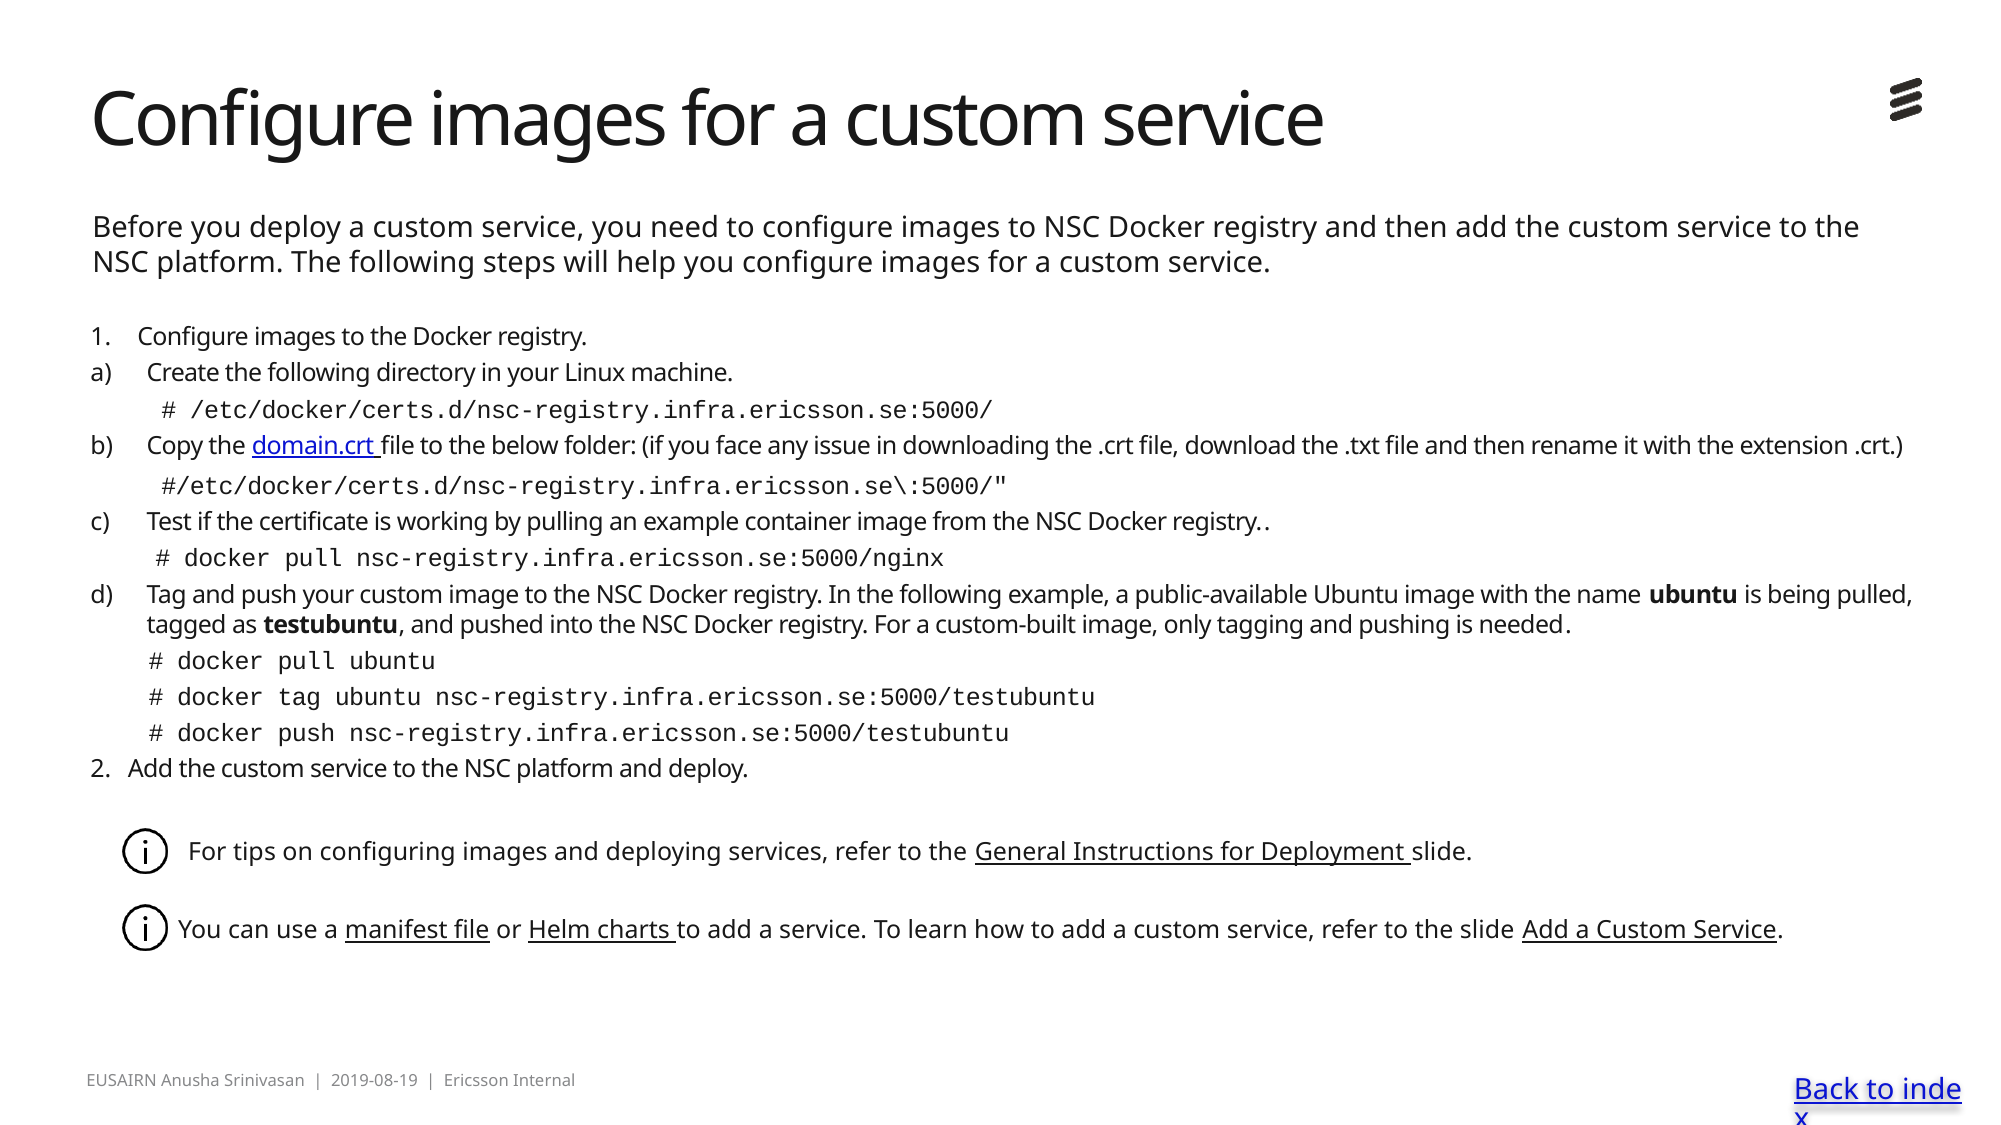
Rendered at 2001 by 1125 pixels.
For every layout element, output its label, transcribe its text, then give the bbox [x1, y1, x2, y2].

list Configure images to the Docker registry. Create the following directory in your Linux machine. # /etc/docker/certs.d/nsc-registry.infra.ericsson.se:5000/ Copy the domain.crt file to the below folder: (if you face any issue in downloading the .crt file, download the .txt file and then rename it with the extension .crt.) #/etc/docker/certs.d/nsc-registry.infra.ericsson.se\:5000/" Test if the certificate is working by pulling an example container image from the NSC Docker registry.. # docker pull nsc-registry.infra.ericsson.se:5000/nginx Tag and push your custom image to the NSC Docker registry. In the following example, a public-available Ubuntu image with the name ubuntu is being pulled, tagged as testubuntu, and pushed into the NSC Docker registry. For a custom-built image, only tagging and pushing is needed. # docker pull ubuntu # docker tag ubuntu nsc-registry.infra.ericsson.se:5000/testubuntu # docker push nsc-registry.infra.ericsson.se:5000/testubuntu Add the custom service to the NSC platform and deploy. [78, 314, 1922, 1036]
text_box Back to index [1781, 1070, 1978, 1111]
picture [121, 904, 168, 951]
text_box Before you deploy a custom service, you need to configure images to NSC Docker registry and then add the custom service to the NSC platform. The following steps will help you configure images for a custom service. [80, 208, 1924, 302]
text_box You can use a manifest file or Helm charts to add a service. To learn how to add a custom service, refer to the slide Add a Custom Service. [171, 914, 1924, 949]
text_box For tips on configuring images and deploying services, refer to the General Instructions for Deployment slide. [176, 835, 1810, 870]
title Configure images for a custom service [78, 77, 1851, 256]
picture [121, 828, 168, 874]
